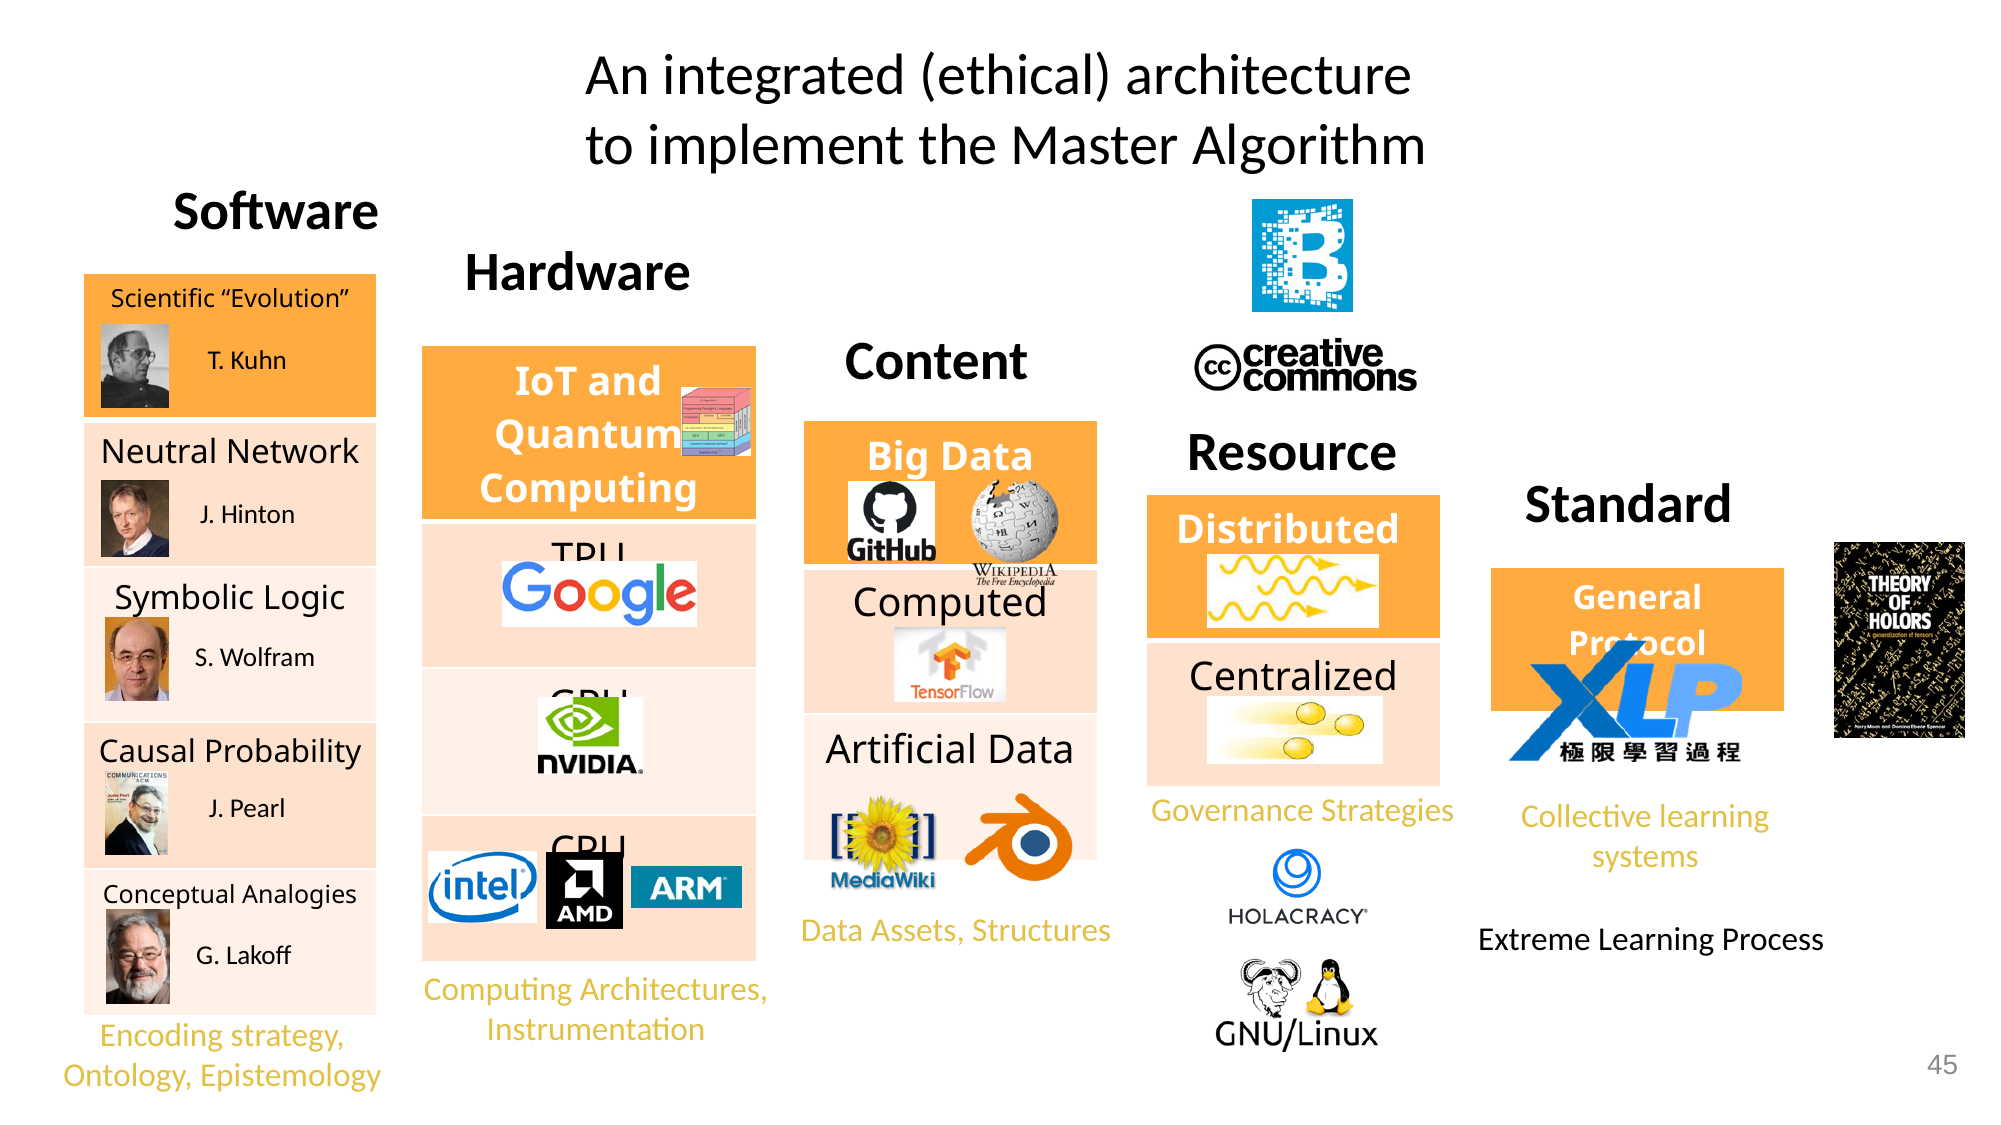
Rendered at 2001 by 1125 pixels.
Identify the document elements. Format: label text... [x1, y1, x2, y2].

text_box Standard [1509, 459, 1748, 541]
picture [502, 561, 697, 627]
picture [1207, 554, 1380, 628]
text_box Computing Architectures, Instrumentation [397, 960, 795, 1055]
picture [546, 851, 624, 929]
picture [100, 324, 169, 408]
text_box S. Wolfram [180, 632, 330, 680]
picture [1263, 205, 1347, 308]
text_box Hardware [449, 228, 707, 310]
picture [538, 697, 643, 775]
table_header Scientific “Evolution” [84, 274, 376, 417]
text_box T. Kuhn [192, 334, 302, 383]
picture [428, 850, 537, 923]
table_cell Conceptual Analogies [84, 870, 376, 1006]
text_box Content [830, 316, 1044, 398]
picture [1207, 695, 1383, 765]
picture [1213, 837, 1380, 939]
picture [104, 771, 169, 856]
text_box J. Hinton [185, 488, 311, 536]
table_cell Centralized [1147, 643, 1440, 780]
picture [828, 788, 937, 897]
text_box Governance Strategies [1136, 780, 1470, 836]
text_box J. Pearl [194, 782, 301, 830]
text_box Encoding strategy, Ontology, Epistemology [37, 1006, 408, 1101]
text_box Data Assets, Structures [786, 900, 1127, 956]
table_cell TPU [422, 524, 756, 667]
table_header IoT and Quantum Computing [422, 346, 756, 519]
picture [1213, 957, 1380, 1053]
table_cell GPU [422, 669, 756, 814]
text_box Collective learning systems [1454, 787, 1837, 882]
picture [680, 387, 751, 456]
picture [847, 480, 936, 561]
text_box G. Lakoff [181, 929, 307, 977]
picture [101, 479, 169, 557]
table_header Big Data [804, 421, 1097, 564]
table_cell CPU [422, 816, 756, 960]
slide_number 45 [1853, 1019, 1974, 1106]
table_header General Protocol [1491, 568, 1784, 711]
text_box Resource [1172, 407, 1413, 489]
picture [894, 627, 1006, 703]
text_box An integrated (ethical) architecture to implement the Master Algorithm [570, 28, 1443, 184]
picture [1508, 640, 1742, 763]
picture [106, 909, 170, 1004]
picture [651, 876, 726, 900]
picture [1833, 542, 1965, 738]
text_box Extreme Learning Process [1463, 909, 1840, 964]
table_cell Computed Data [804, 570, 1097, 713]
picture [104, 616, 169, 701]
picture [970, 478, 1059, 587]
text_box Software [158, 166, 395, 249]
table_cell Causal Probability [84, 723, 376, 868]
picture [962, 792, 1073, 883]
table_header Distributed [1147, 495, 1440, 638]
table_cell Artificial Data [804, 715, 1097, 860]
table_cell Neutral Network [84, 423, 376, 566]
table_cell Symbolic Logic [84, 568, 376, 721]
picture [1181, 322, 1424, 415]
